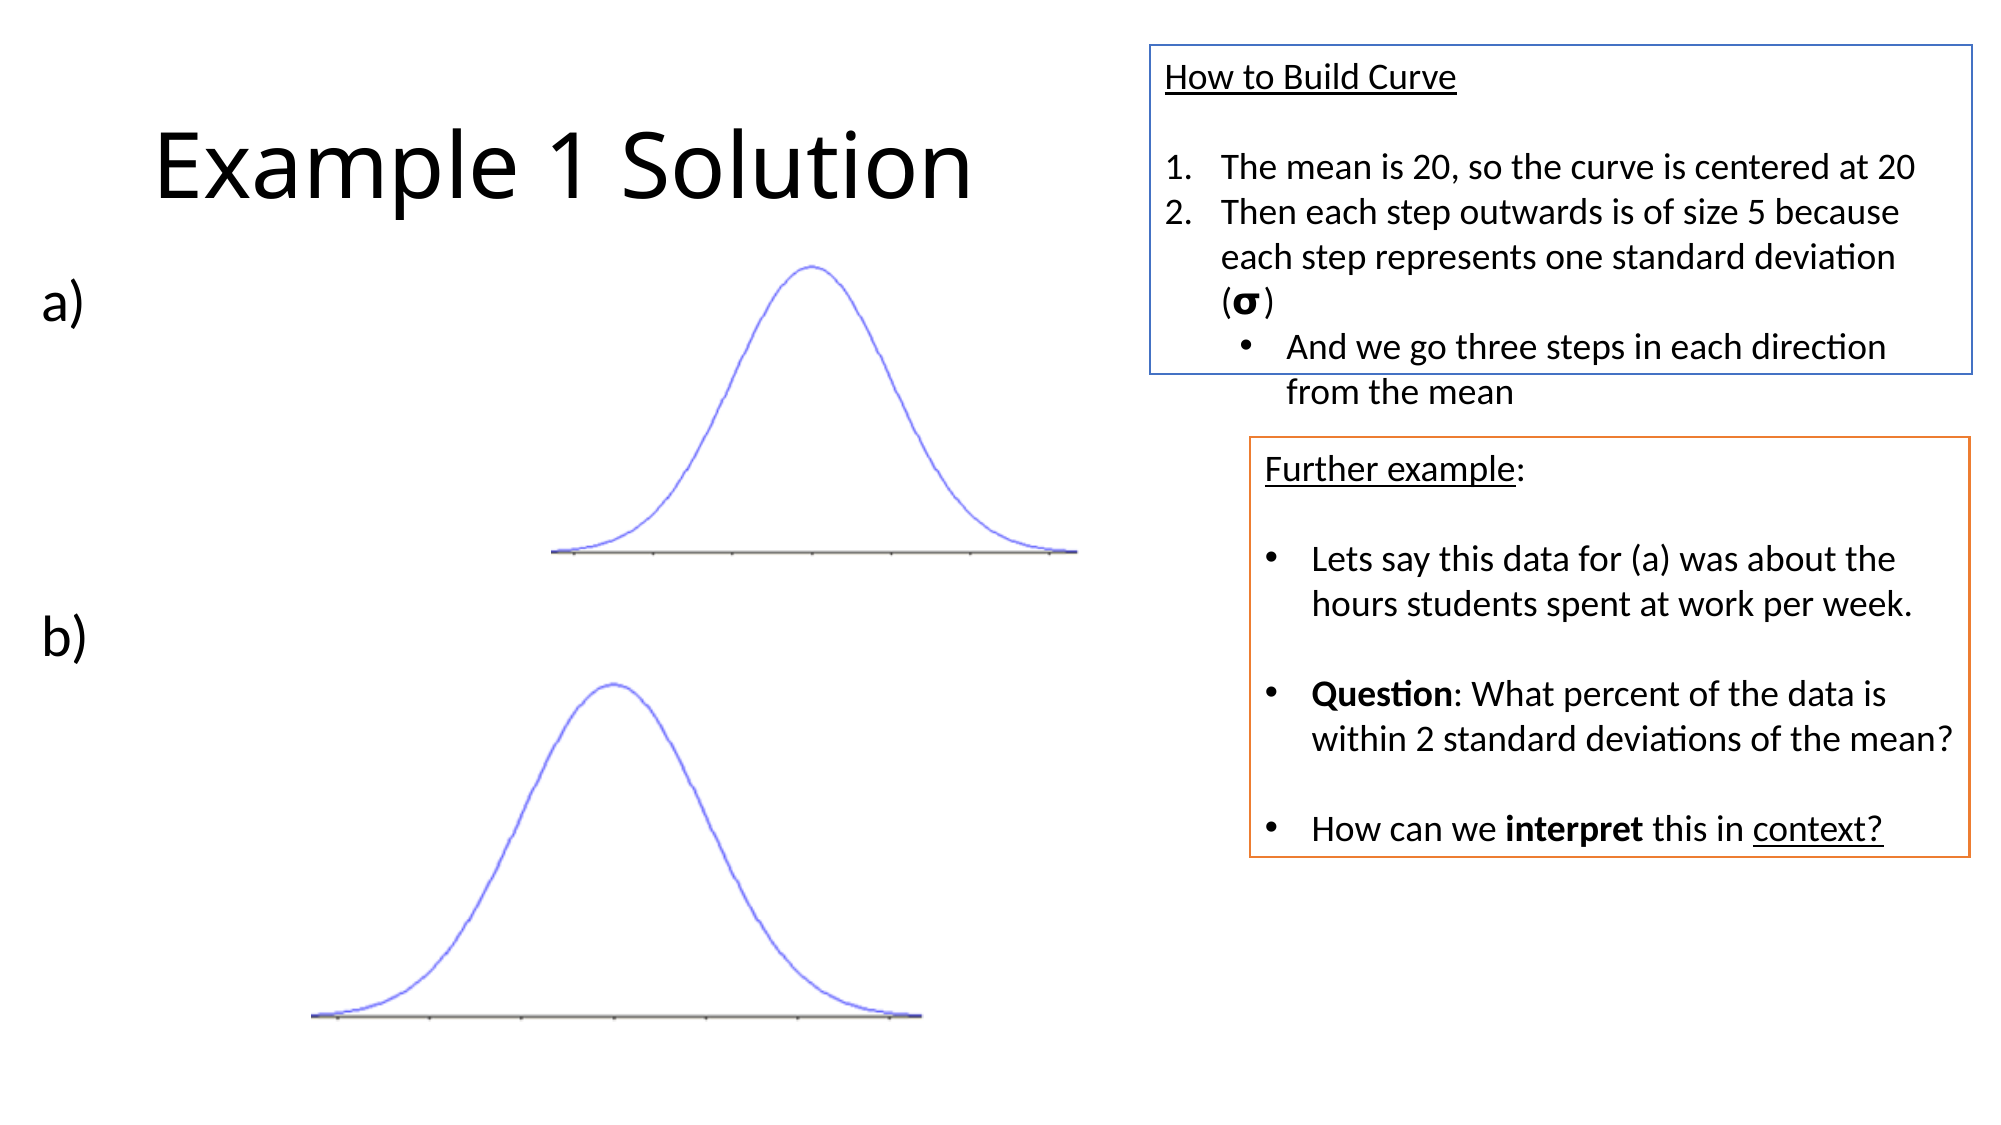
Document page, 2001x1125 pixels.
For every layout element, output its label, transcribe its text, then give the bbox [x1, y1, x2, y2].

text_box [551, 262, 1440, 557]
text_box Further example: Lets say this data for (a) was about the hours students spent at work per week. Question: What percent of the data is within 2 standard deviations of the mean? How can we interpret this in context? [1249, 436, 1971, 858]
picture [311, 679, 924, 1022]
text_box How to Build Curve The mean is 20, so the curve is centered at 20 Then each step outwards is of size 5 because each step represents one standard deviation (𝞂) And we go three steps in each direction from the mean [1149, 44, 1973, 375]
title Example 1 Solution [137, 59, 1149, 278]
